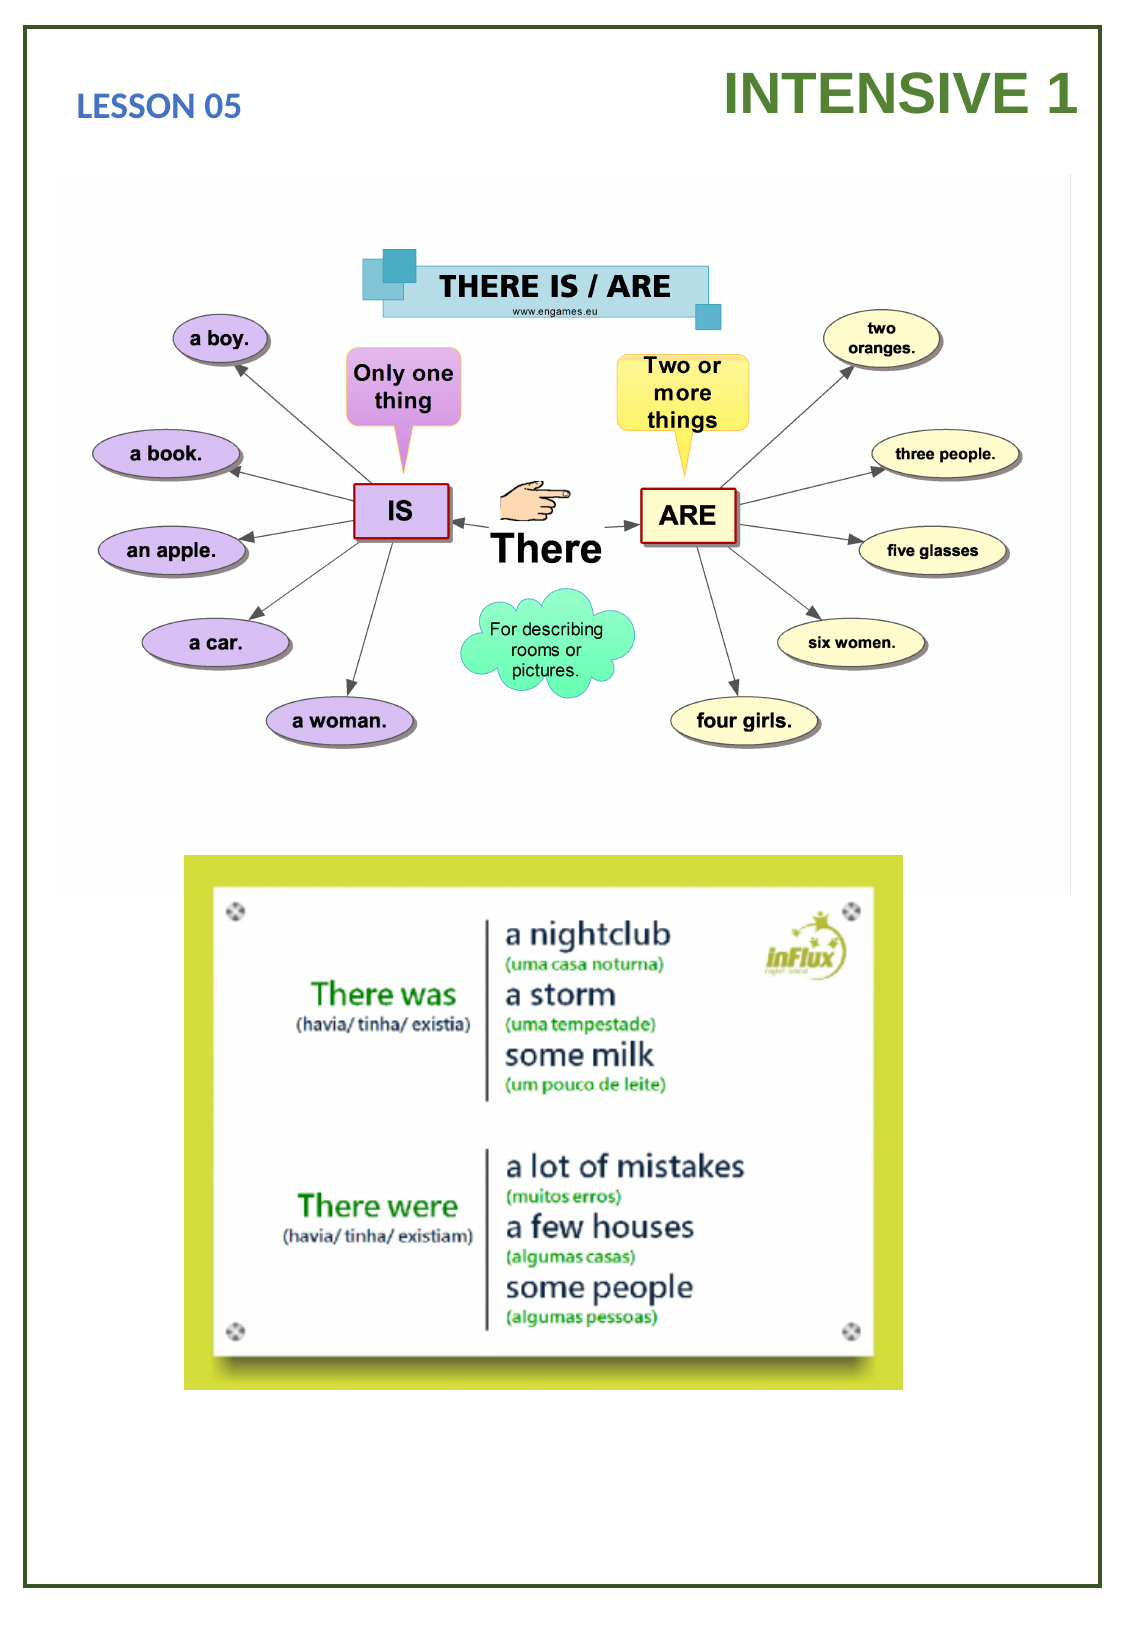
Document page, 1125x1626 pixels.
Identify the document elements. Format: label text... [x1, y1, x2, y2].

text_box INTENSIVE 1 [708, 47, 1094, 133]
picture [54, 174, 1071, 1390]
text_box [23, 25, 1102, 1588]
